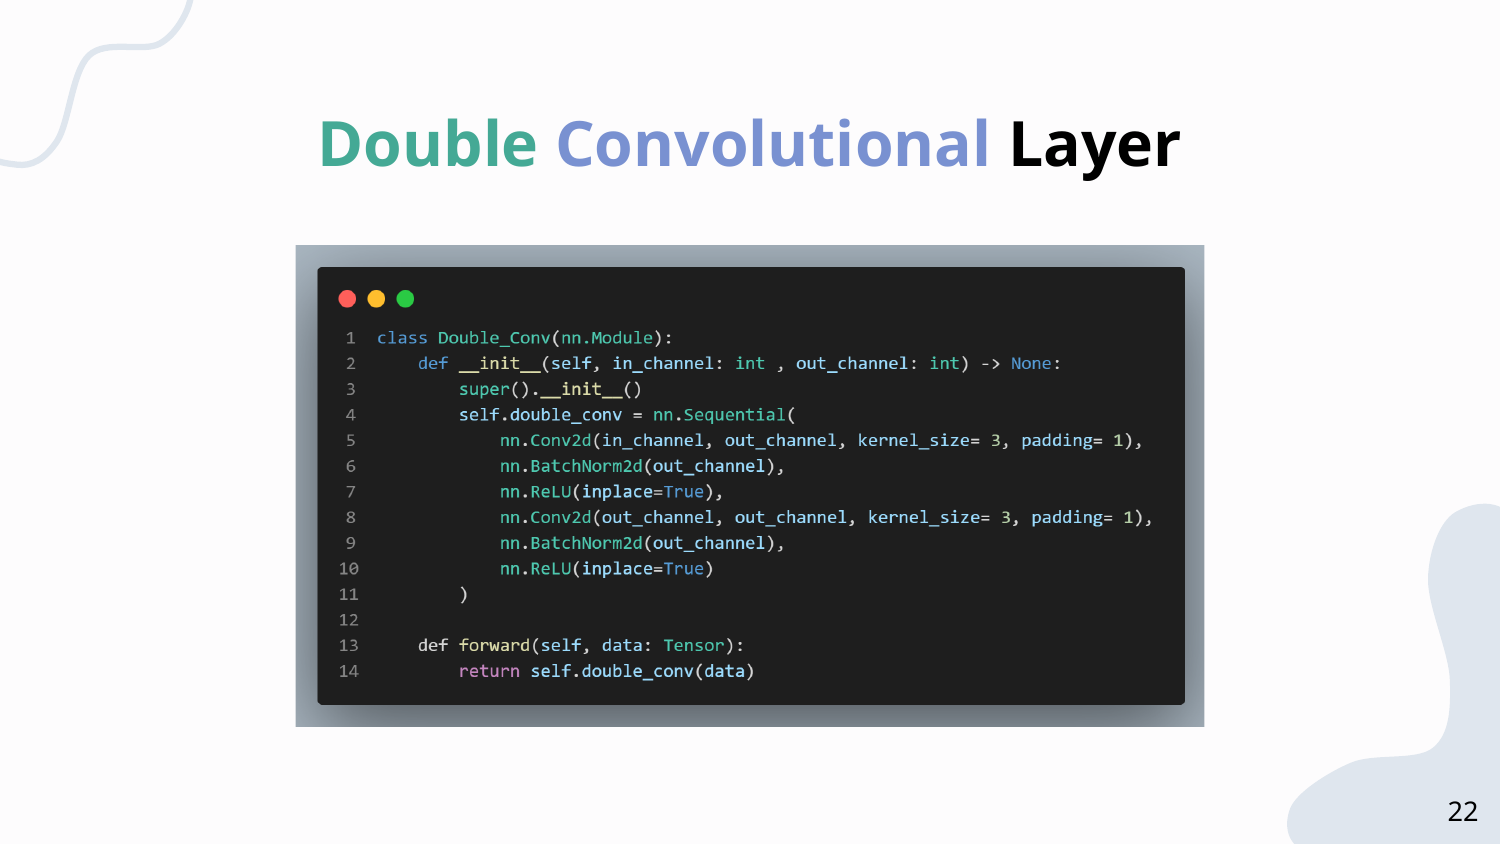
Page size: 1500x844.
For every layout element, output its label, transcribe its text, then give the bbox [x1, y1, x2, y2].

slide_number 22 [1403, 779, 1494, 844]
title Double Convolutional Layer [116, 77, 1383, 192]
picture [295, 245, 1205, 727]
